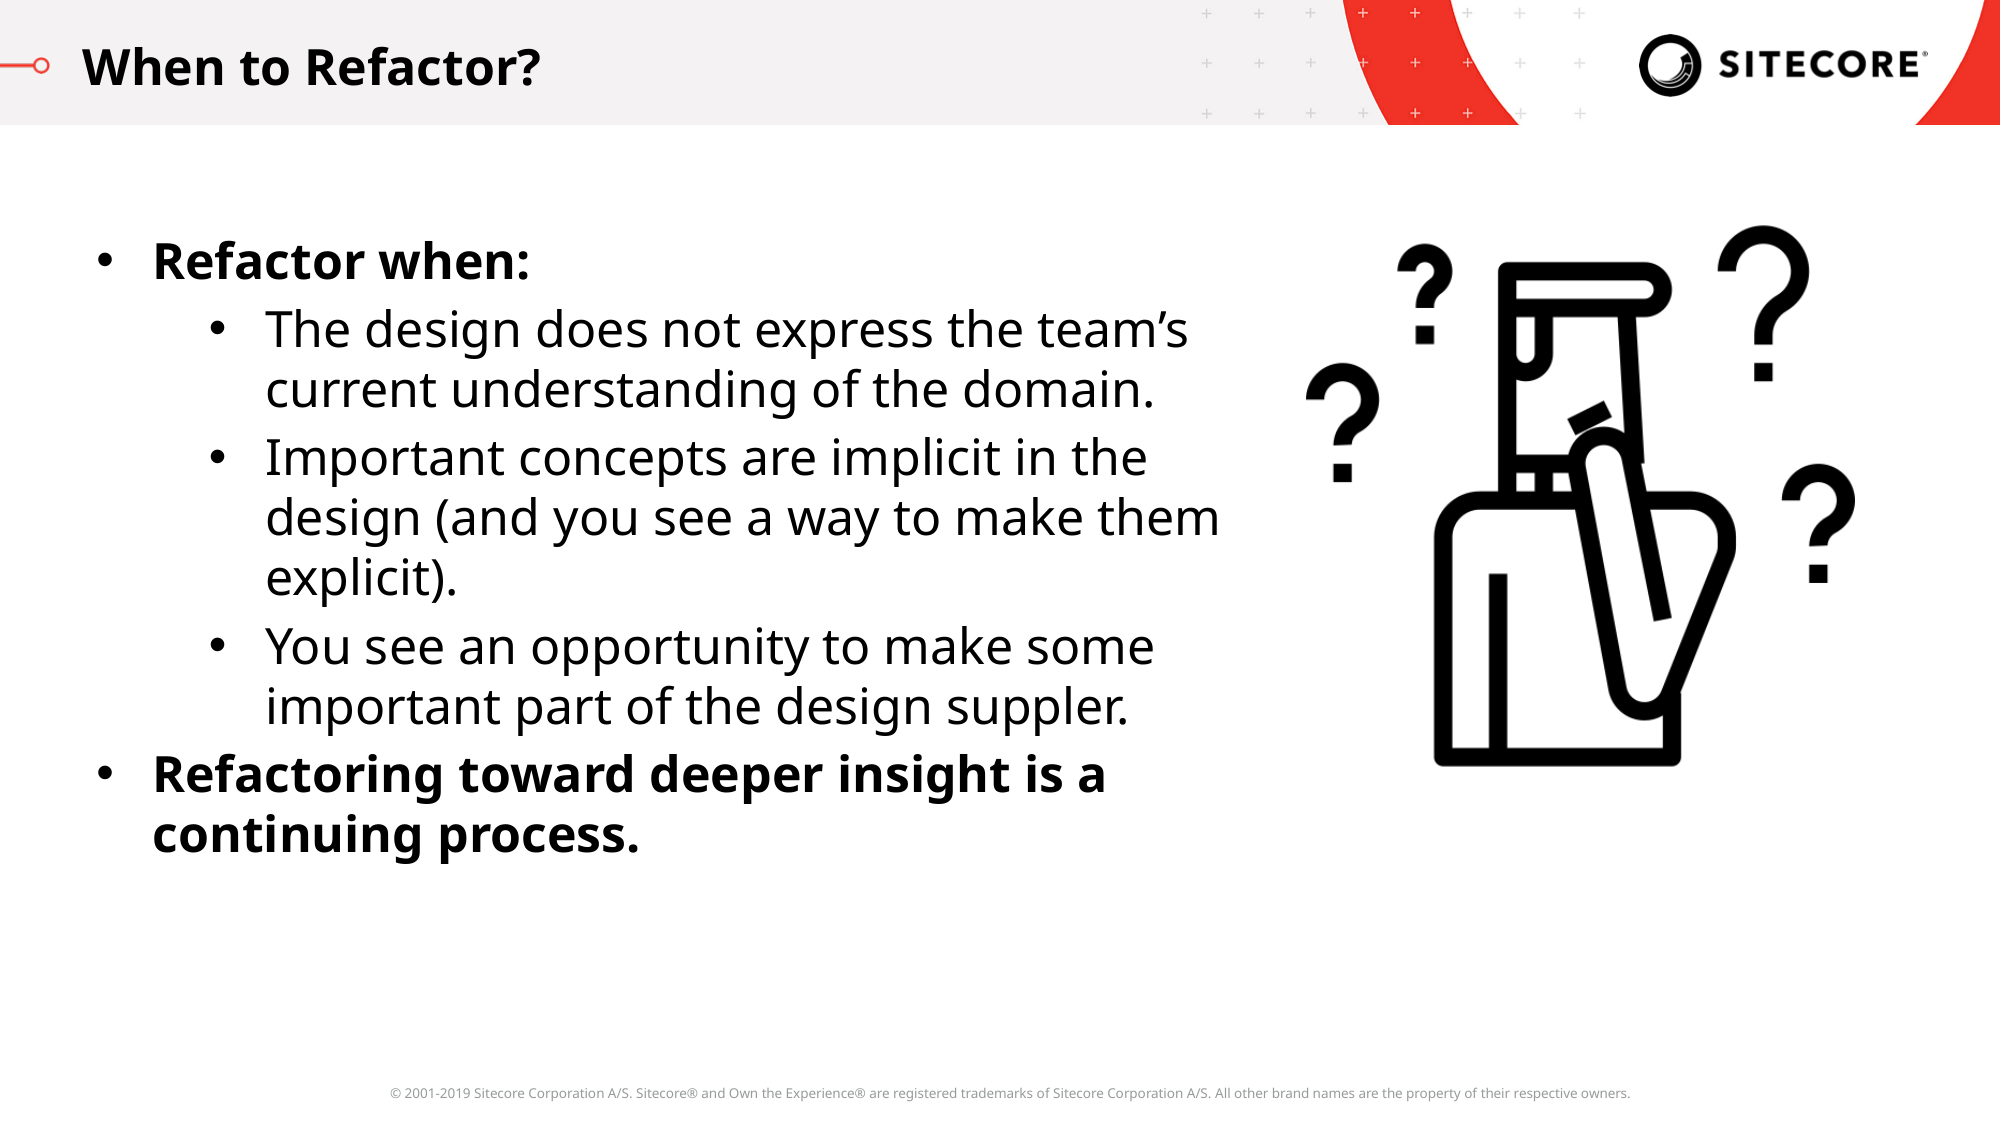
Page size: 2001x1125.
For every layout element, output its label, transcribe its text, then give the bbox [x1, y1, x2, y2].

picture [0, 0, 2000, 125]
list When to Refactor? [68, 34, 1307, 101]
list Refactor when: The design does not express the team’s current understanding of the domain. Important concepts are implicit in the design (and you see a way to make them explicit). You see an opportunity to make some important part of the design suppler. Refactoring toward deeper insight is a continuing process. [81, 221, 1306, 1004]
picture [1305, 221, 1855, 771]
